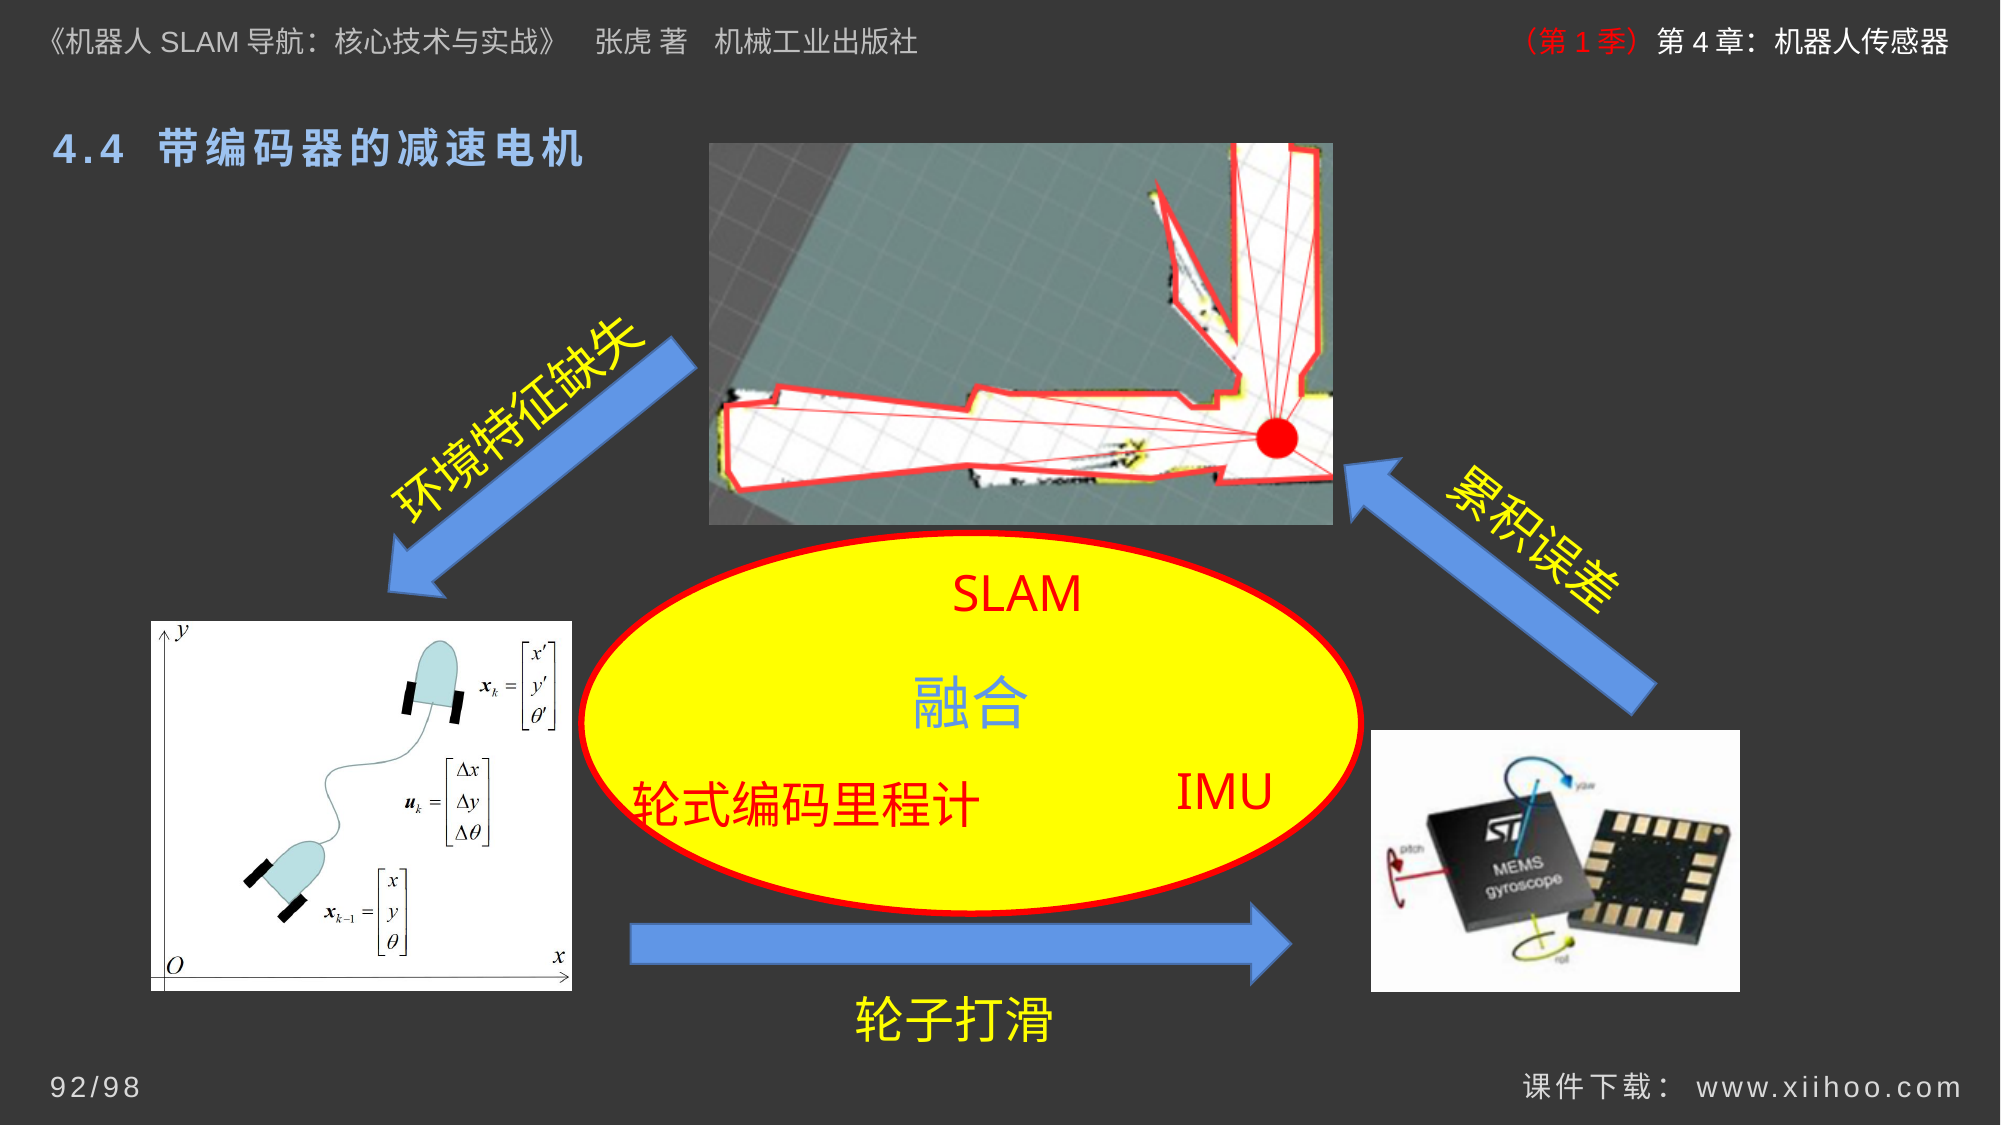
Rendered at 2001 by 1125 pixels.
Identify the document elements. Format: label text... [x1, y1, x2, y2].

text_box [629, 922, 839, 965]
text_box [1343, 457, 1658, 717]
text_box 累积误差 [1422, 390, 1713, 659]
text_box 环境特征缺失 [327, 207, 707, 546]
text_box 课件下载：www.xiihoo.com [1493, 1057, 1991, 1114]
text_box （第1季）第4章：机器人传感器 [1075, 16, 1965, 66]
text_box 融合 [580, 532, 1363, 915]
picture [0, 0, 2001, 1125]
text_box 《机器人SLAM导航：核心技术与实战》 张虎 著 机械工业出版社 [16, 16, 940, 66]
text_box [1104, 901, 1293, 987]
title 4.4 带编码器的减速电机 [38, 98, 620, 180]
text_box SLAM [937, 525, 1121, 630]
text_box 轮式编码里程计 [616, 705, 1037, 841]
text_box 轮子打滑 [839, 921, 1104, 1057]
text_box IMU [1161, 691, 1301, 827]
text_box 92/98 [34, 1060, 187, 1111]
text_box [387, 335, 698, 599]
